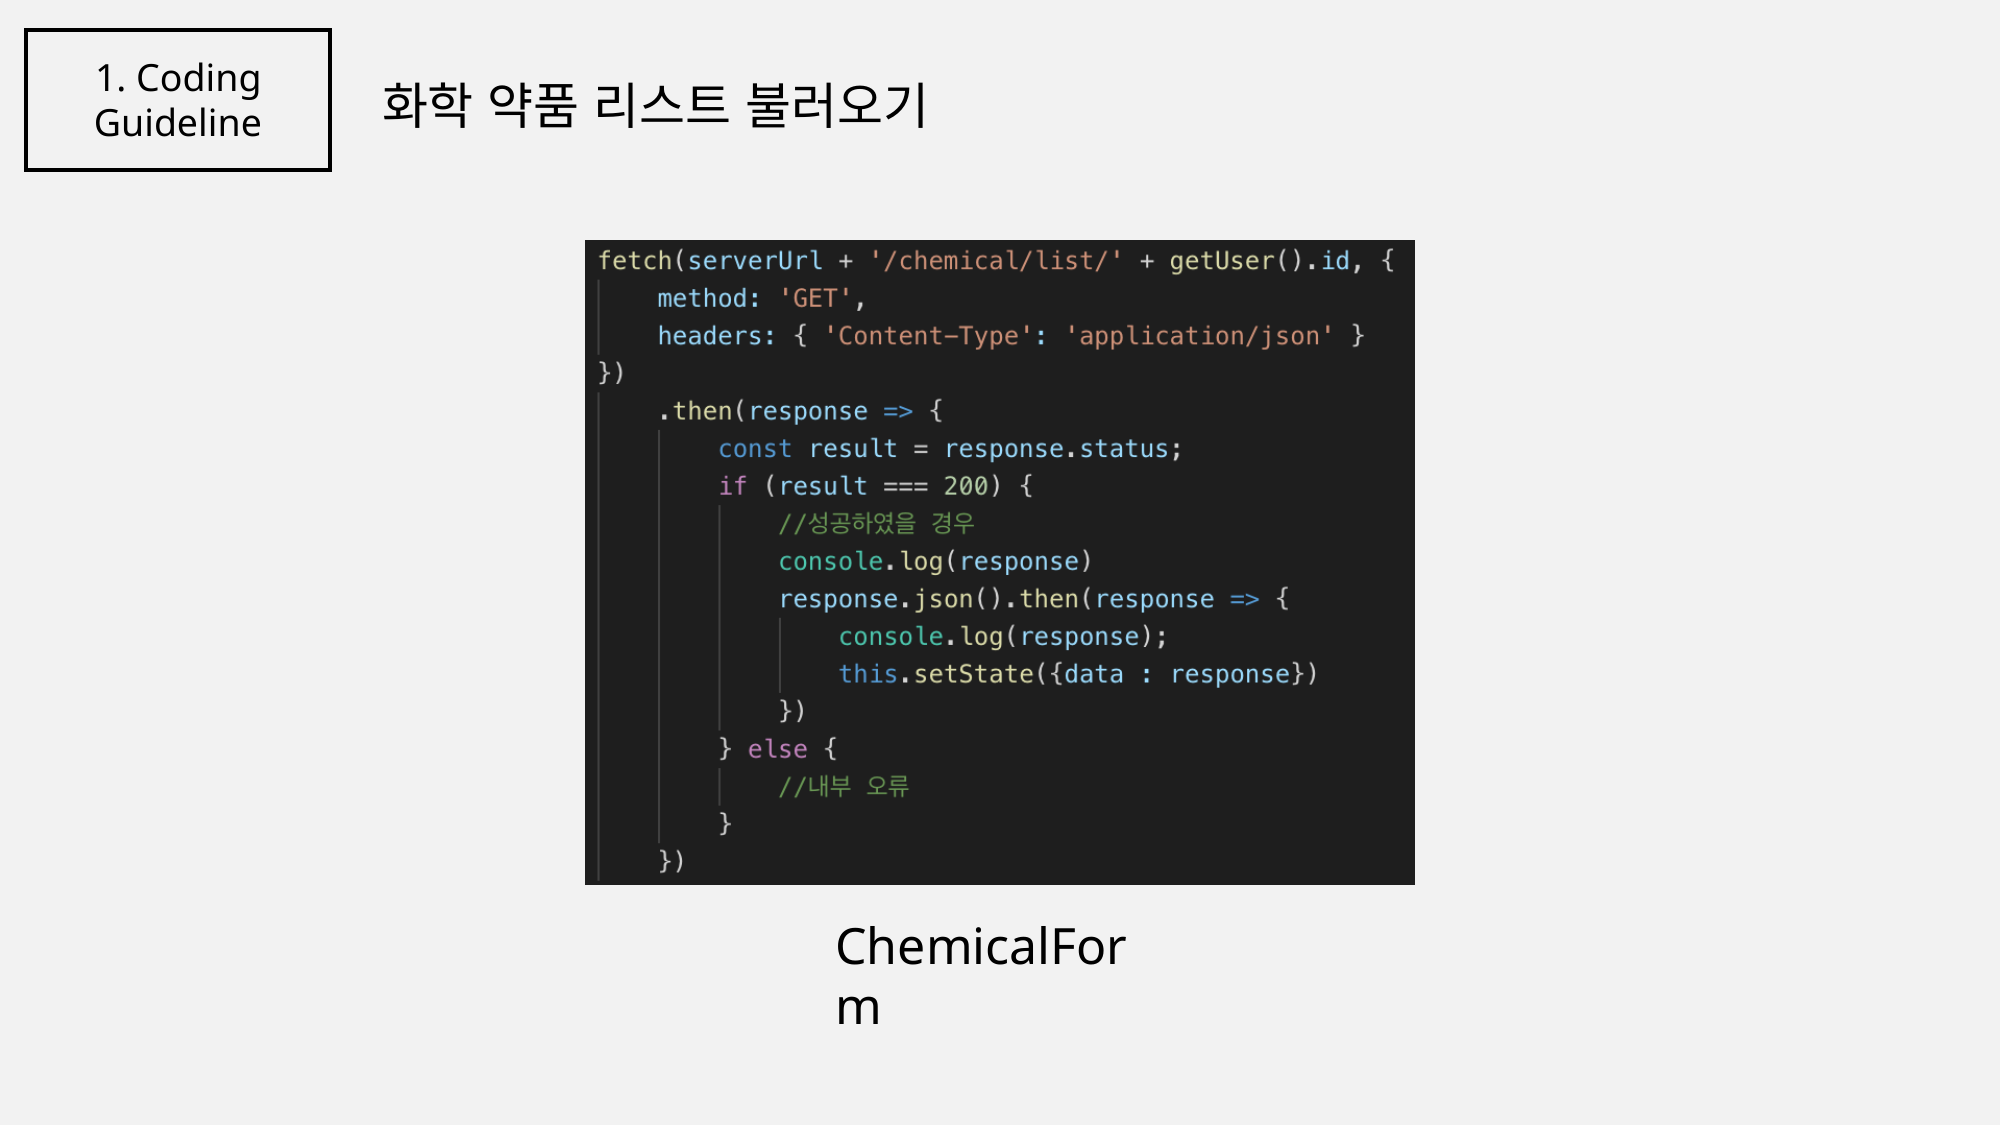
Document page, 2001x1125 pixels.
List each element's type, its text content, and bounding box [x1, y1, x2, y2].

text_box ChemicalForm [820, 906, 1180, 1042]
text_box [26, 29, 330, 171]
picture [585, 240, 1415, 885]
text_box 화학 약품 리스트 불러오기 [367, 66, 1084, 142]
